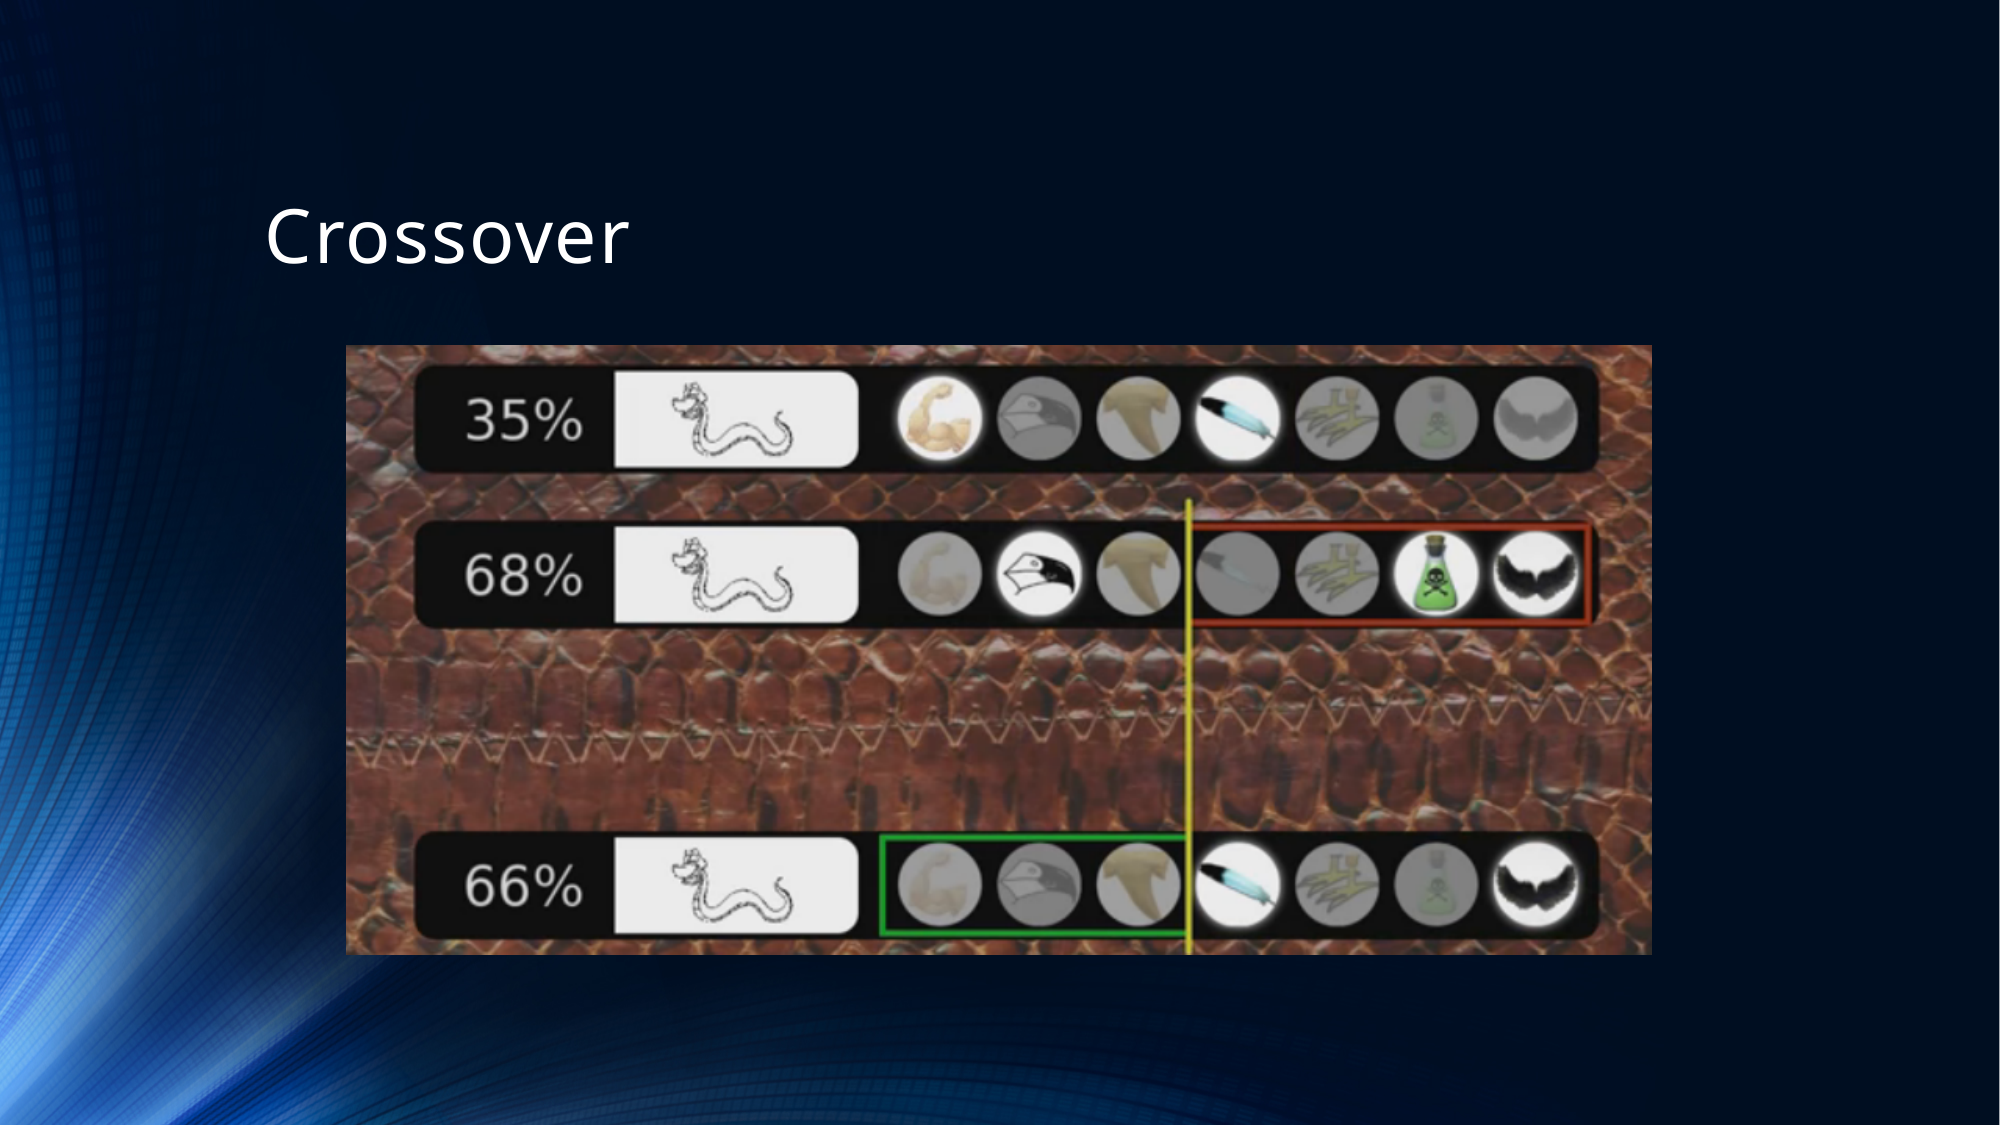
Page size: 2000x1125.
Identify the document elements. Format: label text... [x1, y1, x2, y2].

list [346, 345, 1652, 955]
title Crossover [249, 62, 1750, 288]
picture [0, 0, 2000, 1125]
